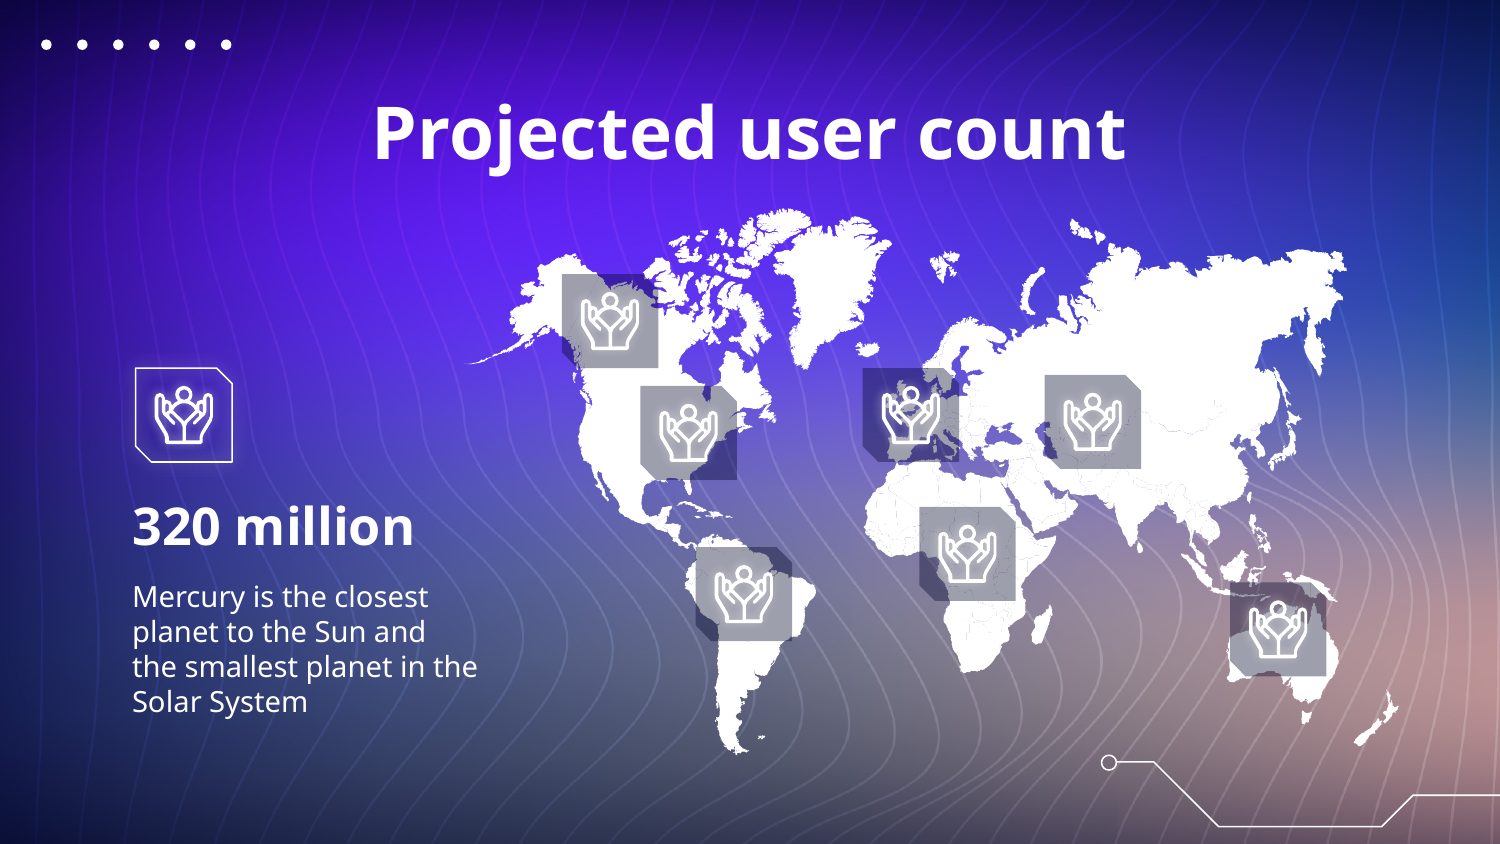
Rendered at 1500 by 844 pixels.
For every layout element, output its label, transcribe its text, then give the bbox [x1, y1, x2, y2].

text_box Mercury is the closest planet to the Sun and the smallest planet in the Solar System [117, 572, 458, 736]
text_box Age range [151, 382, 217, 448]
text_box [1229, 582, 1327, 677]
picture [0, 0, 1500, 844]
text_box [463, 208, 1400, 756]
text_box 320 million [117, 478, 458, 572]
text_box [918, 506, 1016, 601]
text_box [1044, 374, 1142, 470]
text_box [640, 385, 738, 481]
title Projected user count [118, 71, 1382, 166]
picture [1103, 757, 1115, 769]
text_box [561, 273, 659, 369]
text_box [154, 385, 213, 445]
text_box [862, 367, 960, 463]
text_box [695, 546, 793, 642]
text_box [135, 368, 233, 462]
